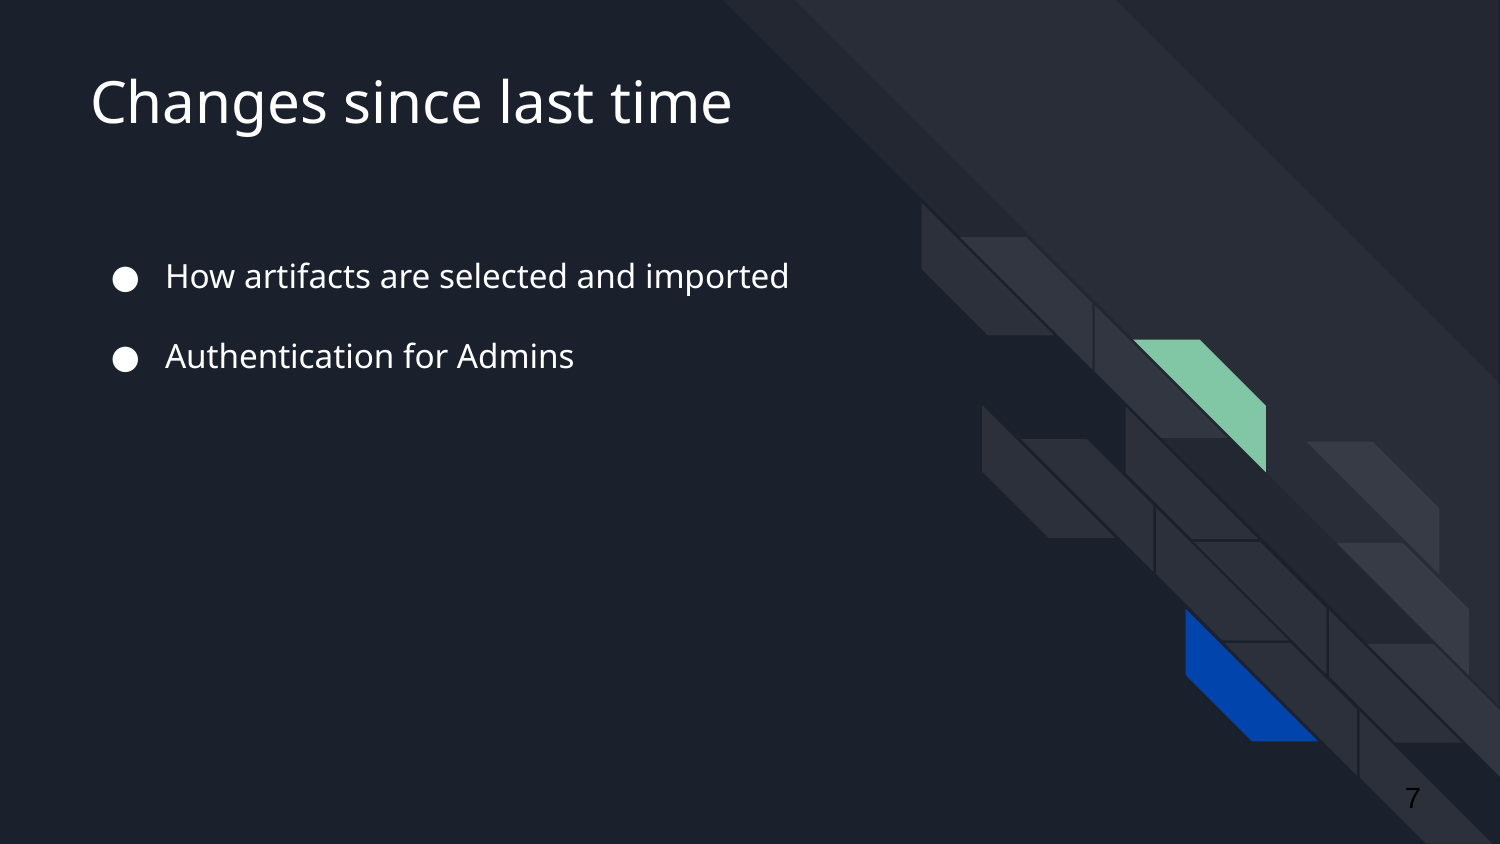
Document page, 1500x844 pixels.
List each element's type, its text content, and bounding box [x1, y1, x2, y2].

slide_number ‹#› [1389, 764, 1480, 830]
title Changes since last time [0, 0, 1500, 201]
text_box How artifacts are selected and imported Authentication for Admins [0, 200, 919, 844]
